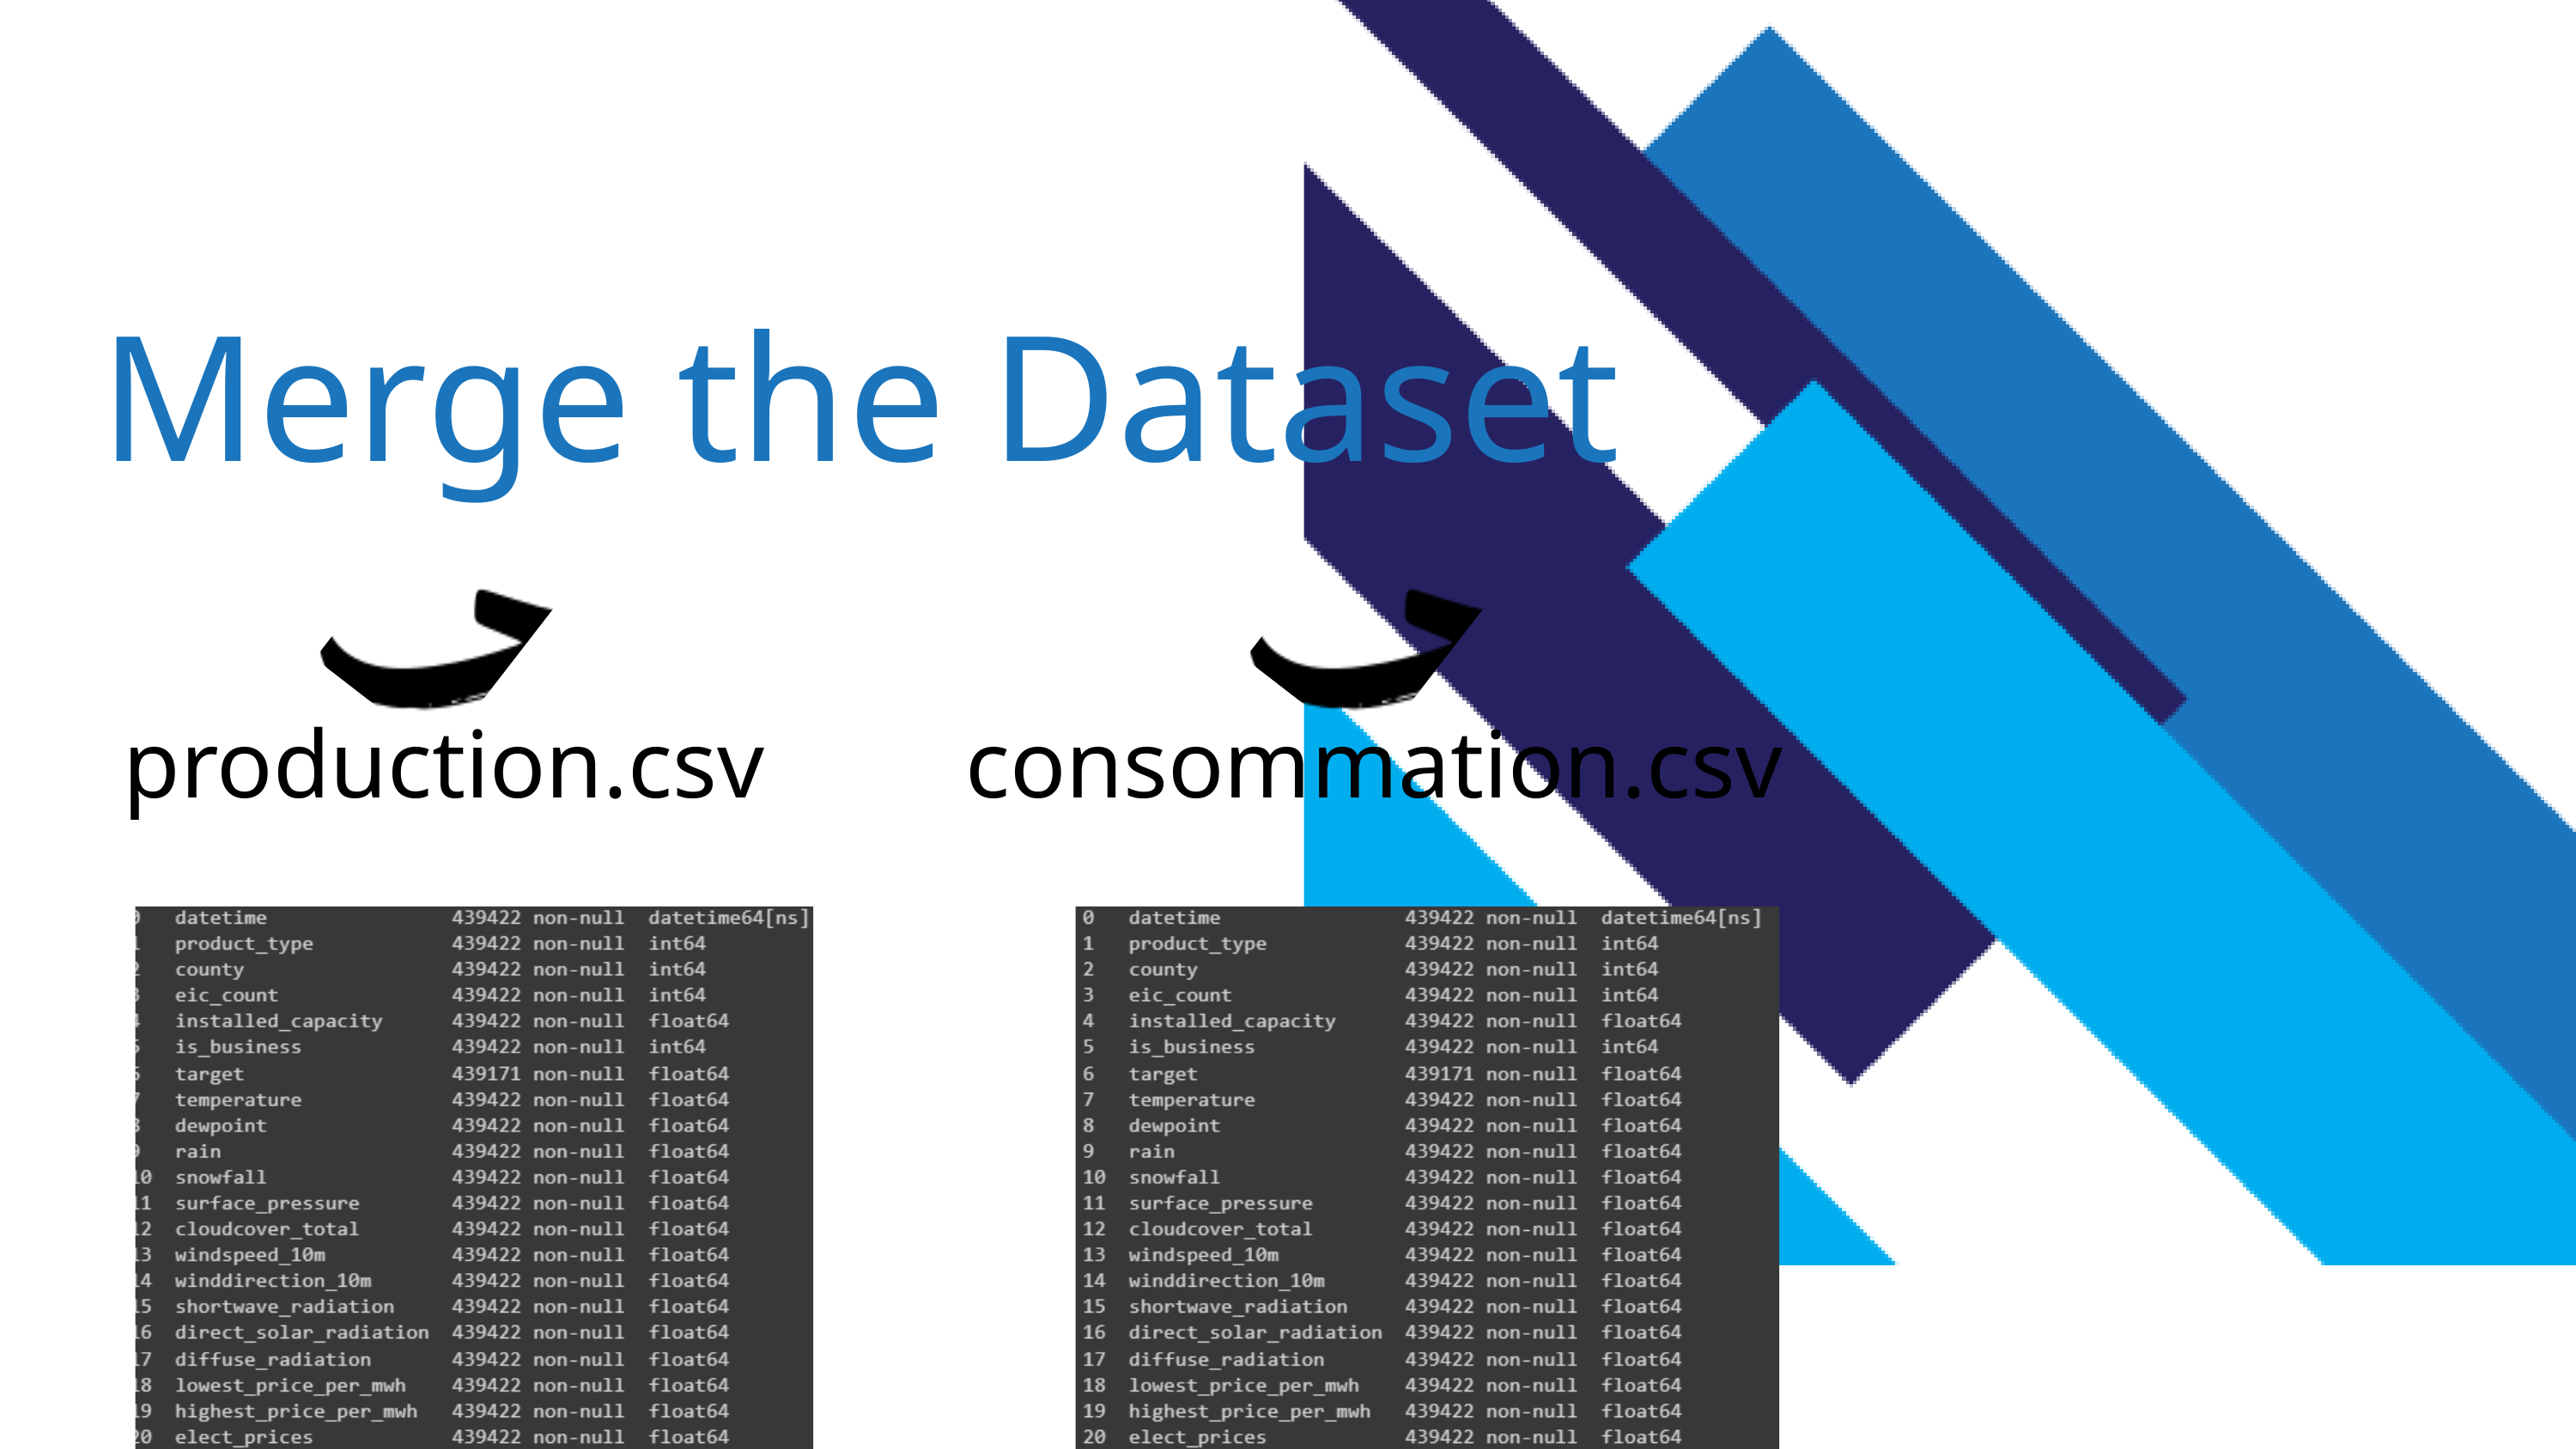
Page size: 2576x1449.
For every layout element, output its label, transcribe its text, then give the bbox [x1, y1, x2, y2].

text_box [135, 906, 814, 1449]
text_box [314, 496, 574, 686]
text_box [1244, 485, 1504, 686]
text_box production.csv [100, 686, 788, 816]
text_box [1075, 906, 1780, 1449]
text_box Merge the Dataset [100, 252, 1929, 496]
text_box [1303, 0, 2576, 1265]
text_box consommation.csv [939, 686, 1810, 816]
